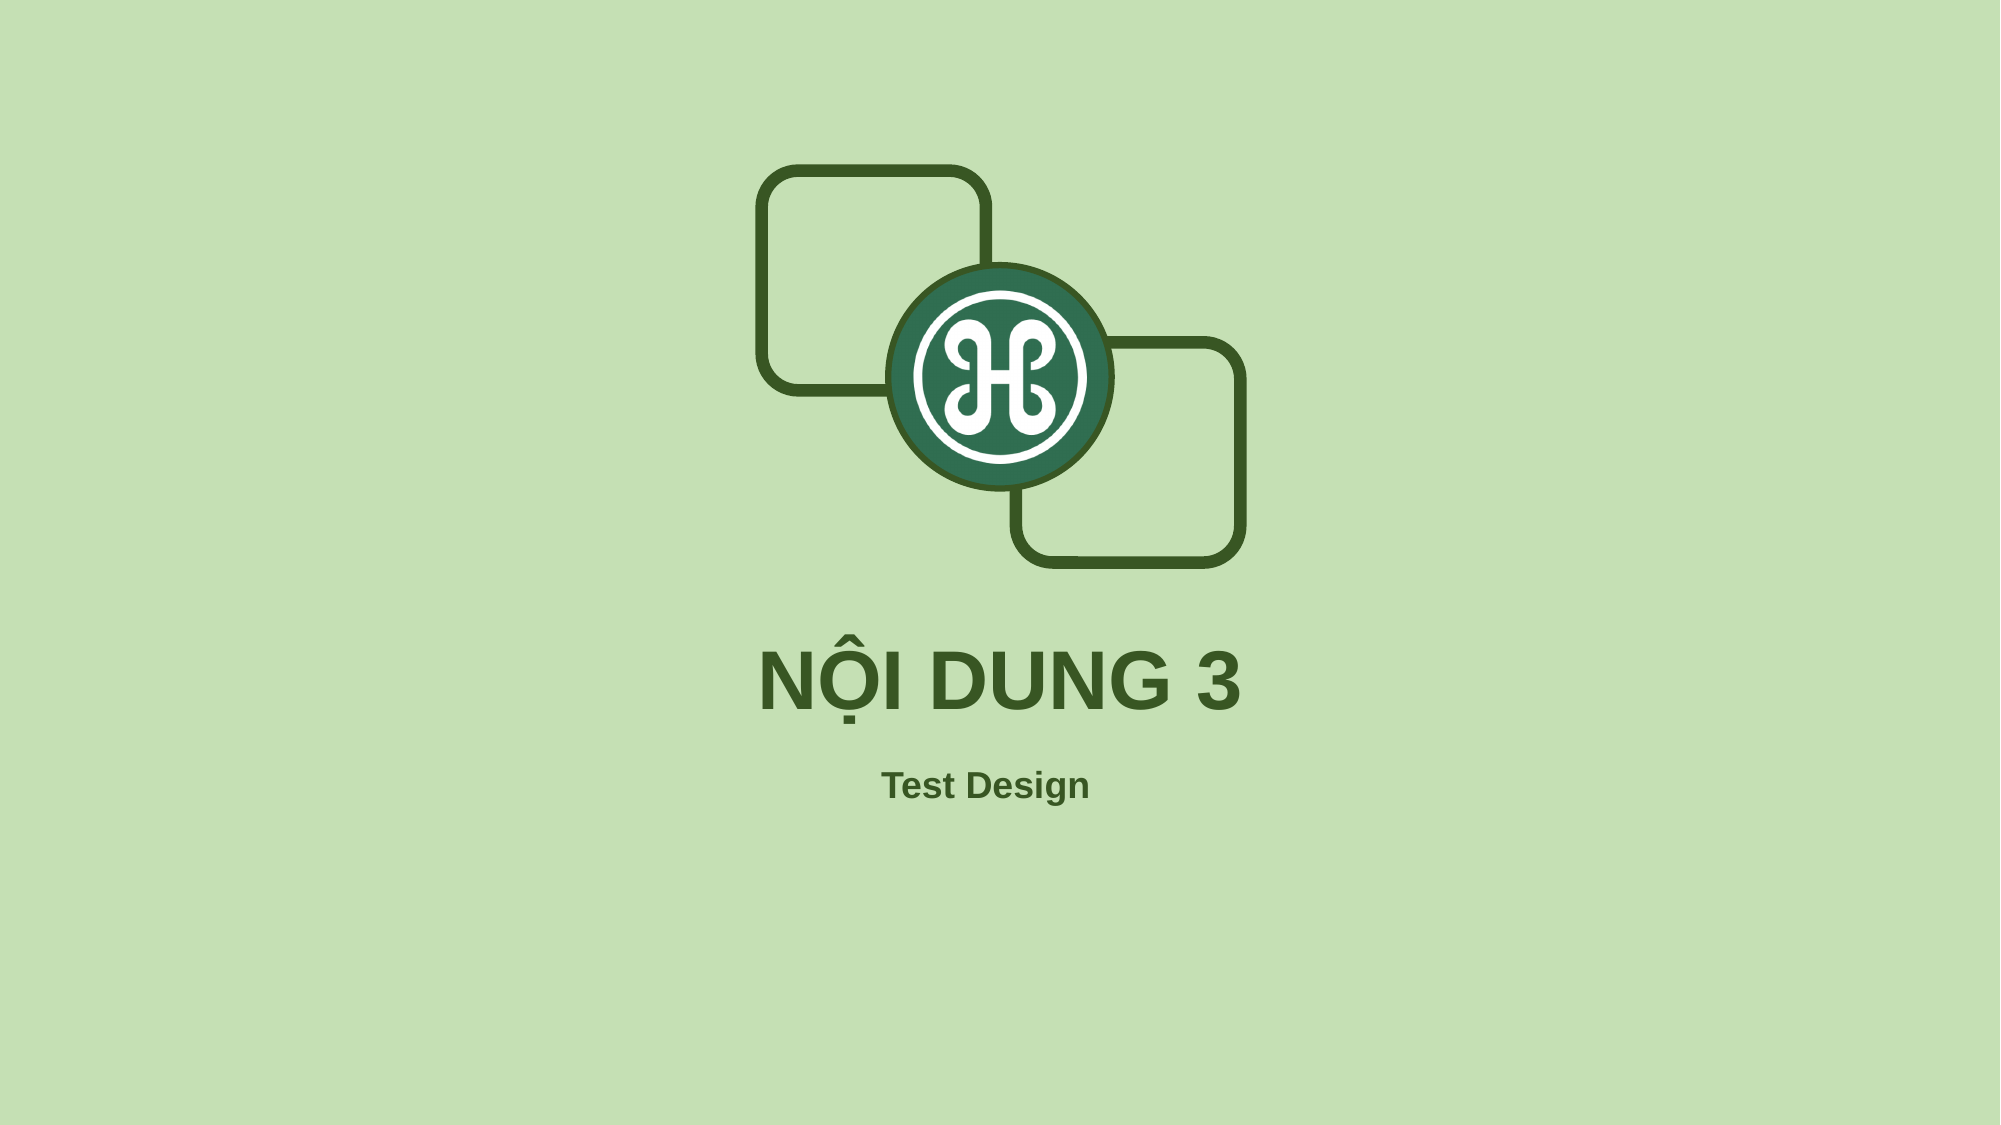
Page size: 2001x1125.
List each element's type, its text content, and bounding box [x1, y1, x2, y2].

text_box [1014, 341, 1242, 564]
text_box NỘI DUNG 3 [615, 618, 1385, 734]
text_box Test Design [866, 753, 1106, 813]
text_box [760, 169, 988, 392]
text_box [887, 264, 1113, 490]
